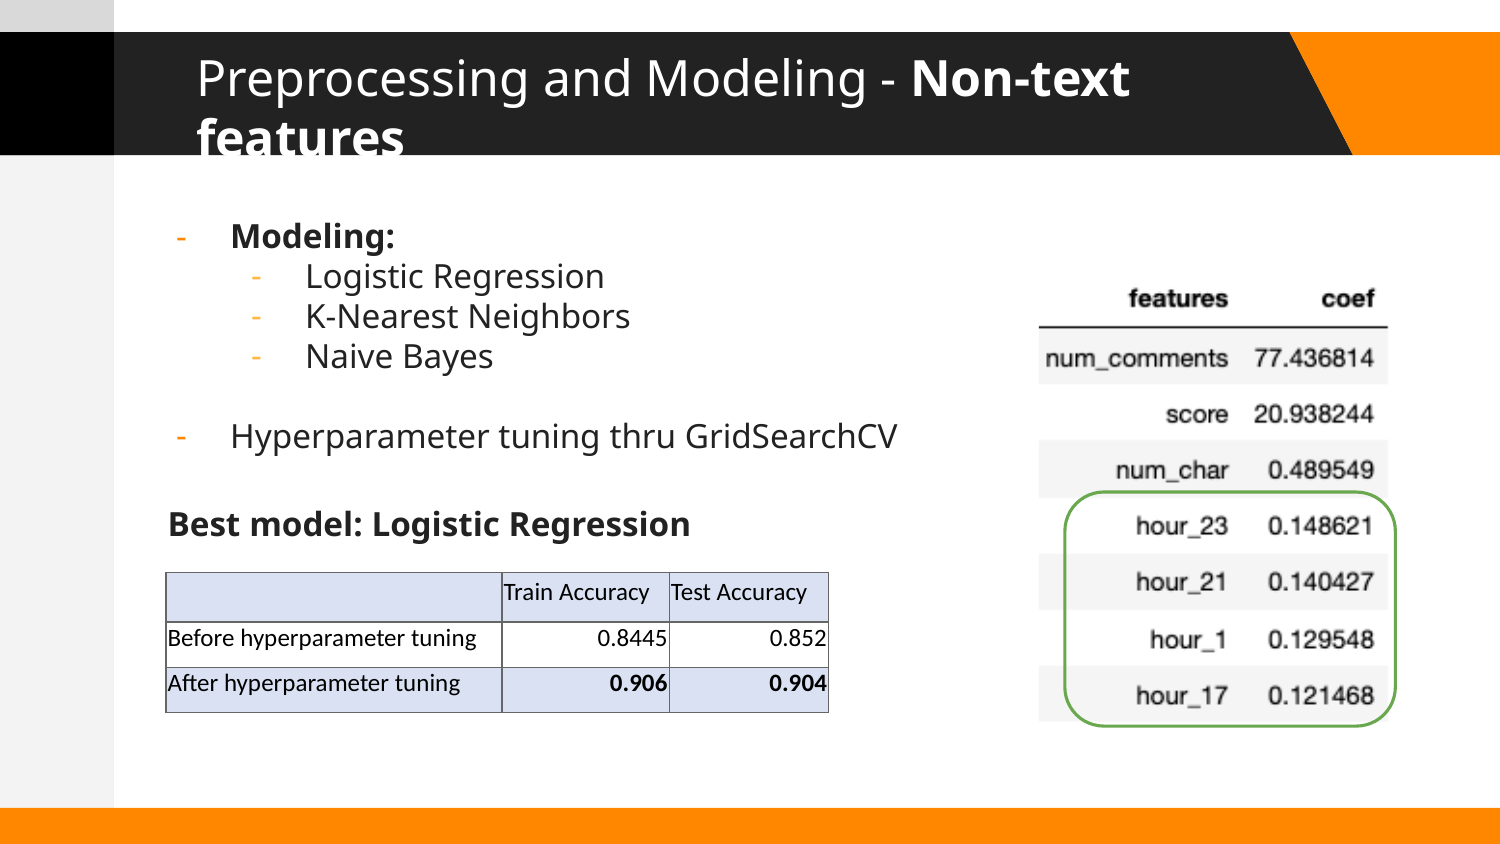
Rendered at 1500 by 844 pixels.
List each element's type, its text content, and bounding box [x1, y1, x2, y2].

picture [1038, 265, 1396, 727]
table_cell 0.906 [503, 668, 669, 712]
table_header Train Accuracy [503, 573, 669, 621]
table_cell Before hyperparameter tuning [167, 623, 501, 667]
list Modeling: Logistic Regression K-Nearest Neighbors Naive Bayes Hyperparameter tuning thru GridSearchCV [140, 200, 1028, 447]
title Preprocessing and Modeling - Non-text features [181, 45, 1285, 169]
table_cell 0.904 [670, 668, 828, 712]
table_header [167, 573, 501, 621]
list Best model: Logistic Regression [152, 487, 816, 572]
table_cell 0.852 [670, 623, 828, 667]
table_cell 0.8445 [503, 623, 669, 667]
table_header Test Accuracy [670, 573, 828, 621]
table_cell After hyperparameter tuning [167, 668, 501, 712]
